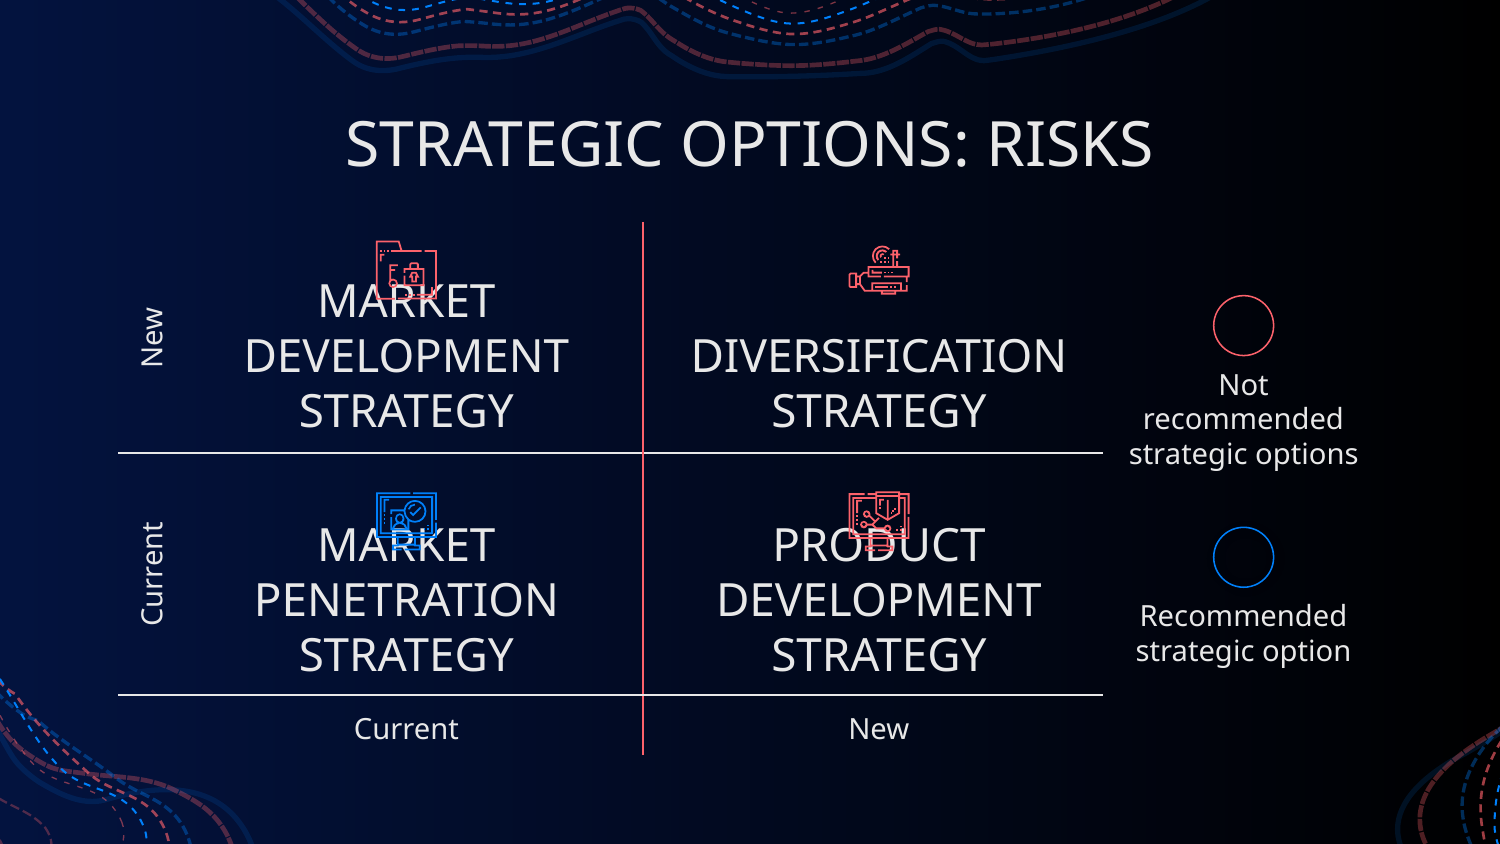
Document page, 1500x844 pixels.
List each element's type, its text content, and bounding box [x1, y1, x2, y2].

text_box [375, 492, 438, 551]
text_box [375, 240, 438, 300]
text_box MARKET DEVELOPMENT STRATEGY [182, 321, 631, 452]
text_box [1213, 295, 1274, 356]
text_box Recommended strategic option [1105, 582, 1382, 682]
text_box DIVERSIFICATION STRATEGY [654, 321, 1103, 452]
text_box New [118, 250, 178, 425]
title STRATEGIC OPTIONS: RISKS [118, 88, 1382, 192]
text_box Not recommended strategic options [1105, 350, 1382, 450]
text_box Current [118, 487, 178, 661]
text_box PRODUCT DEVELOPMENT STRATEGY [654, 564, 1103, 694]
text_box New [784, 704, 974, 756]
text_box [1213, 527, 1274, 588]
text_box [848, 491, 910, 552]
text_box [848, 245, 910, 295]
text_box Current [312, 704, 501, 756]
text_box MARKET PENETRATION STRATEGY [182, 564, 631, 694]
